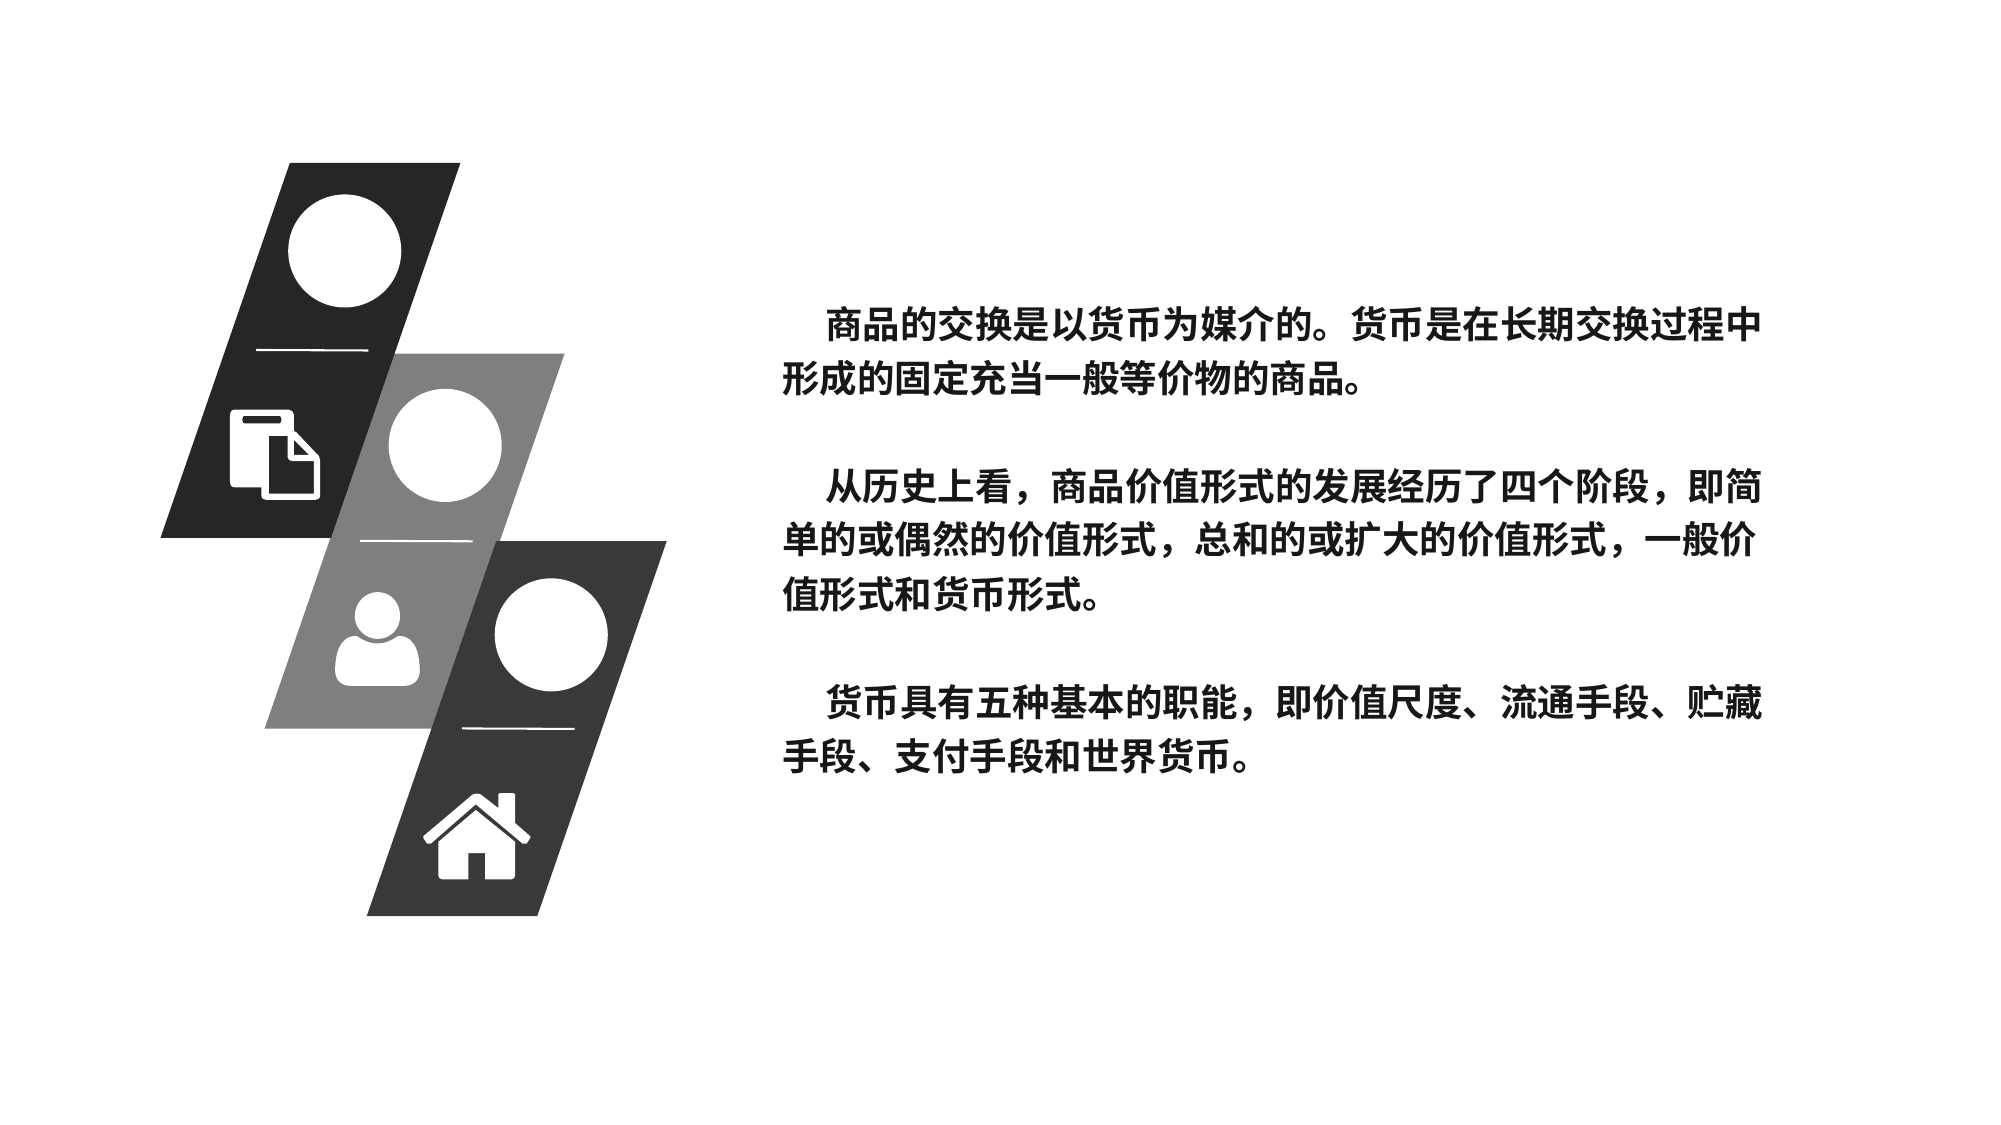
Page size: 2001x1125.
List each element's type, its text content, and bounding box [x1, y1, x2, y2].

text_box 商品的交换是以货币为媒介的。货币是在长期交换过程中形成的固定充当一般等价物的商品。 从历史上看，商品价值形式的发展经历了四个阶段，即简单的或偶然的价值形式，总和的或扩大的价值形式，一般价值形式和货币形式。 货币具有五种基本的职能，即价值尺度、流通手段、贮藏手段、支付手段和世界货币。 [767, 284, 1807, 917]
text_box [160, 162, 667, 917]
